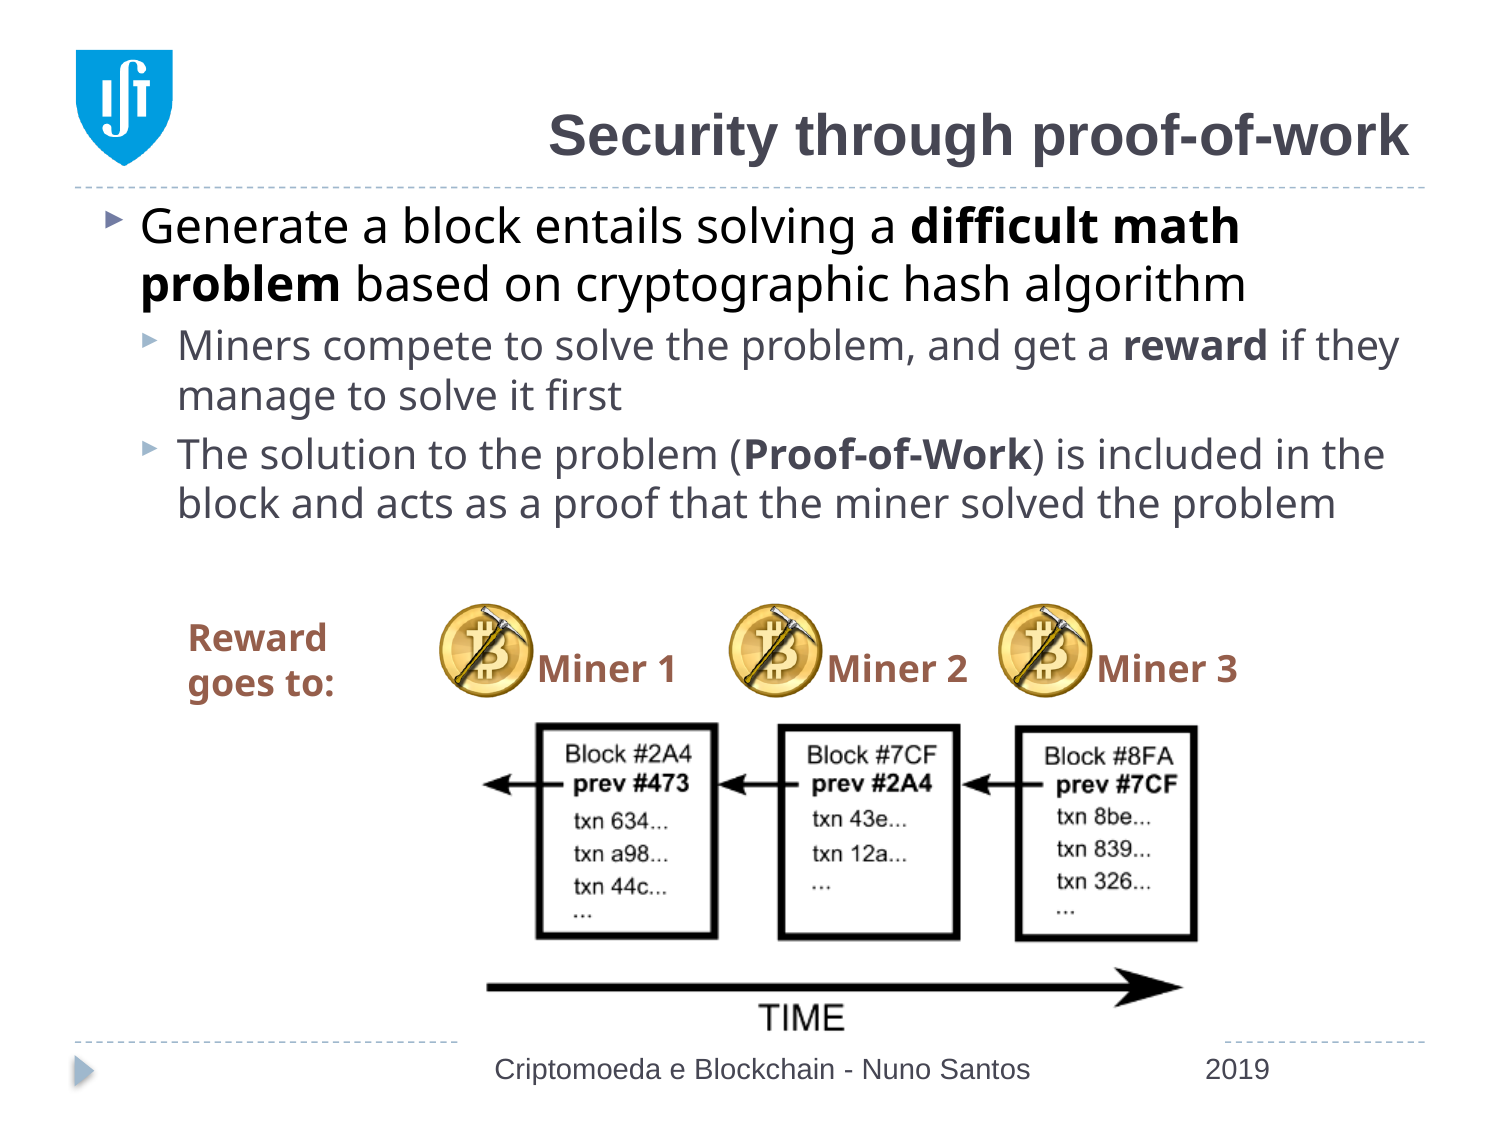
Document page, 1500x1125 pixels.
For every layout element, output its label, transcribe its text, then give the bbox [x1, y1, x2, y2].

picture [457, 705, 1226, 1043]
text_box Miner 1 [542, 637, 694, 698]
picture [434, 599, 536, 701]
text_box Miner 2 [831, 637, 984, 698]
title Security through proof-of-work [200, 24, 1425, 175]
picture [724, 599, 826, 701]
picture [994, 599, 1095, 701]
picture [68, 42, 180, 175]
text_box Reward goes to: [172, 606, 361, 712]
text_box Miner 3 [1101, 637, 1254, 698]
slide_number 2019 [1051, 1042, 1426, 1103]
footer Criptomoeda e Blockchain - Nuno Santos [475, 1056, 1051, 1103]
list Generate a block entails solving a difficult math problem based on cryptographic hash algorithm Miners compete to solve the problem, and get a reward if they manage to solve it first The solution to the problem (Proof-of-Work) is included in the block and acts as a proof that the miner solved the problem [87, 187, 1438, 575]
